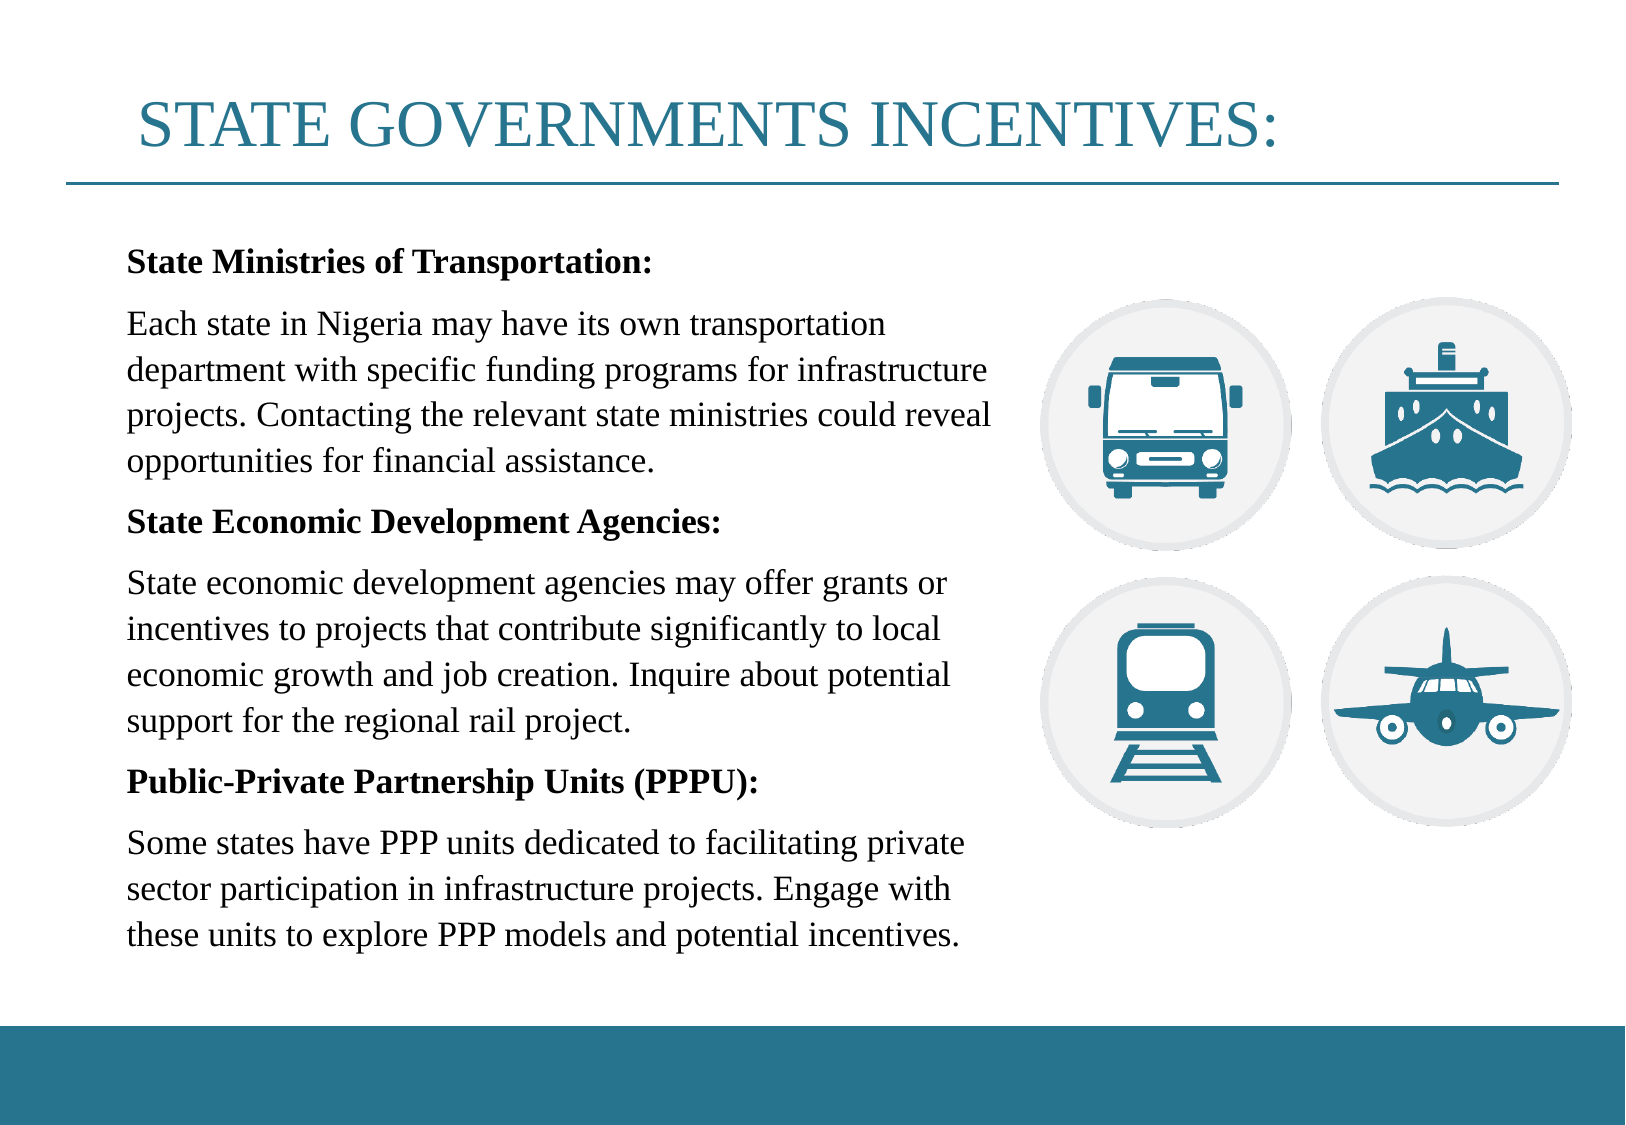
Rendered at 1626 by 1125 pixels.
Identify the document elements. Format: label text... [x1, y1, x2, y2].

title STATE GOVERNMENTS INCENTIVES: [122, 184, 1524, 271]
picture [1039, 297, 1572, 828]
title STATE GOVERNMENTS INCENTIVES: [122, 143, 1524, 183]
list State Ministries of Transportation: Each state in Nigeria may have its own transportation department with specific funding programs for infrastructure projects. Contacting the relevant state ministries could reveal opportunities for financial assistance. State Economic Development Agencies: State economic development agencies may offer grants or incentives to projects that contribute significantly to local economic growth and job creation. Inquire about potential support for the regional rail project. Public-Private Partnership Units (PPPU): Some states have PPP units dedicated to facilitating private sector participation in infrastructure projects. Engage with these units to explore PPP models and potential incentives. [111, 227, 1017, 990]
text_box [0, 1026, 1625, 1125]
